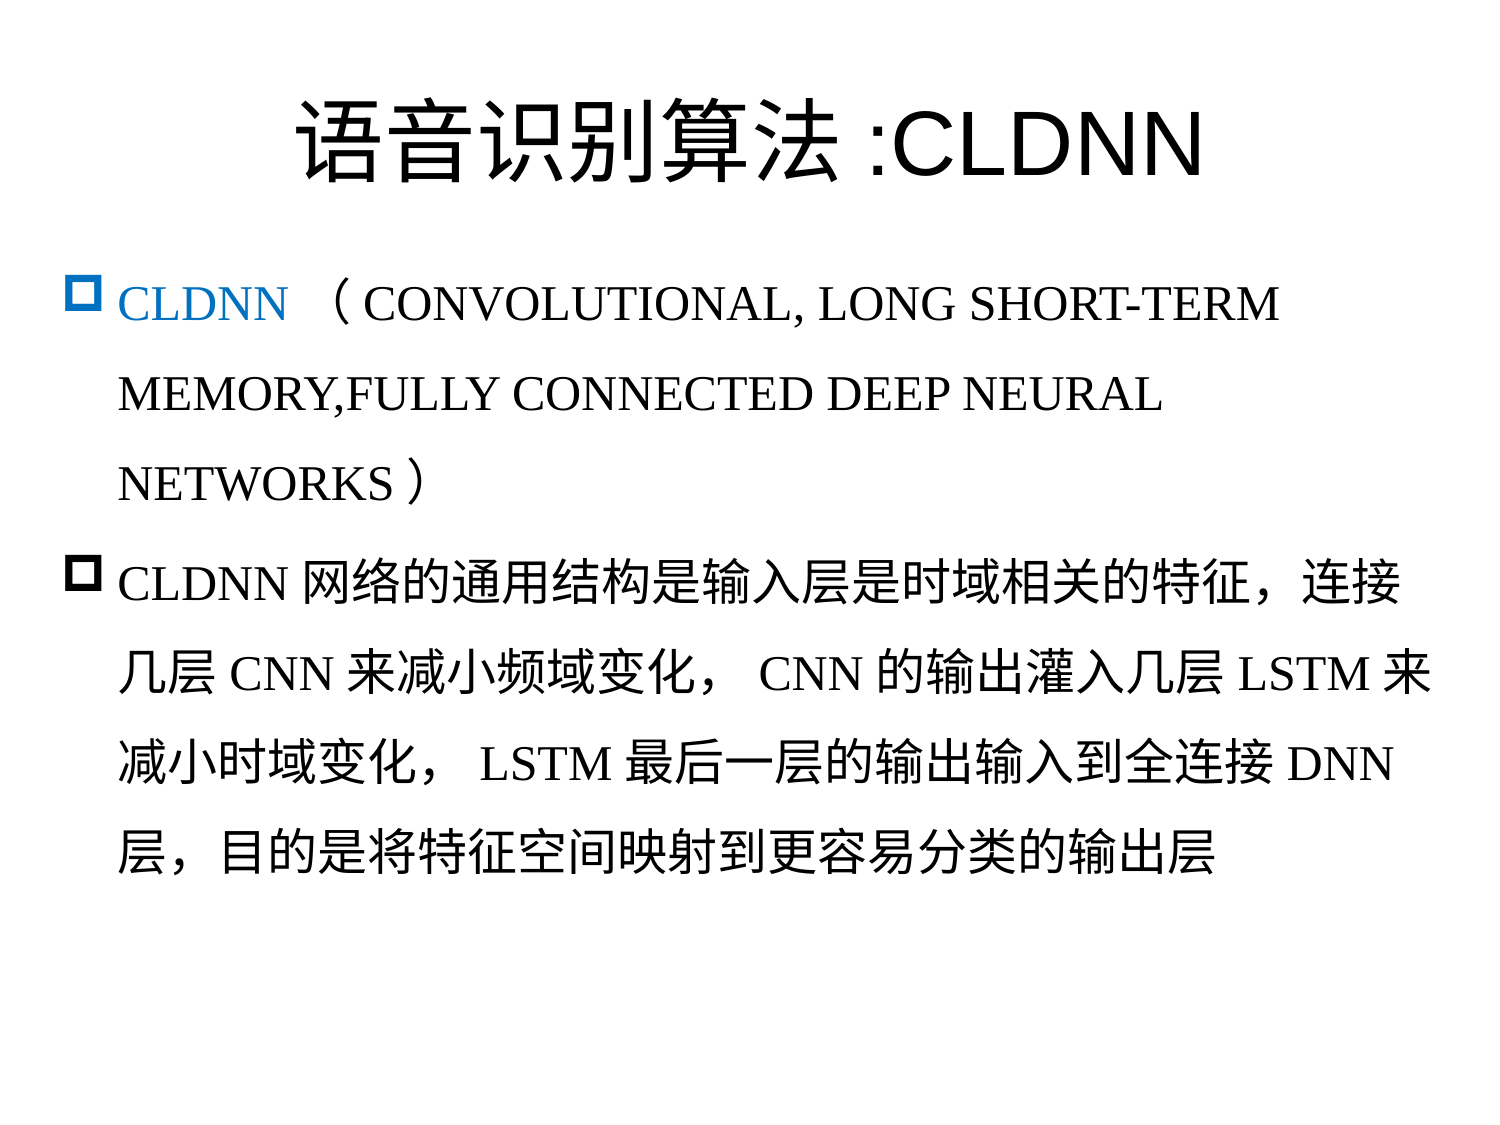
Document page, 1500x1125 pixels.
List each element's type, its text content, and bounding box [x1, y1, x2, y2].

title 语音识别算法:CLDNN [75, 45, 1425, 232]
text_box CLDNN（CONVOLUTIONAL, LONG SHORT-TERM MEMORY,FULLY CONNECTED DEEP NEURAL NETWORKS） CLDNN网络的通用结构是输入层是时域相关的特征，连接几层CNN来减小频域变化，CNN的输出灌入几层LSTM来减小时域变化，LSTM最后一层的输出输入到全连接DNN层，目的是将特征空间映射到更容易分类的输出层 [46, 232, 1454, 888]
